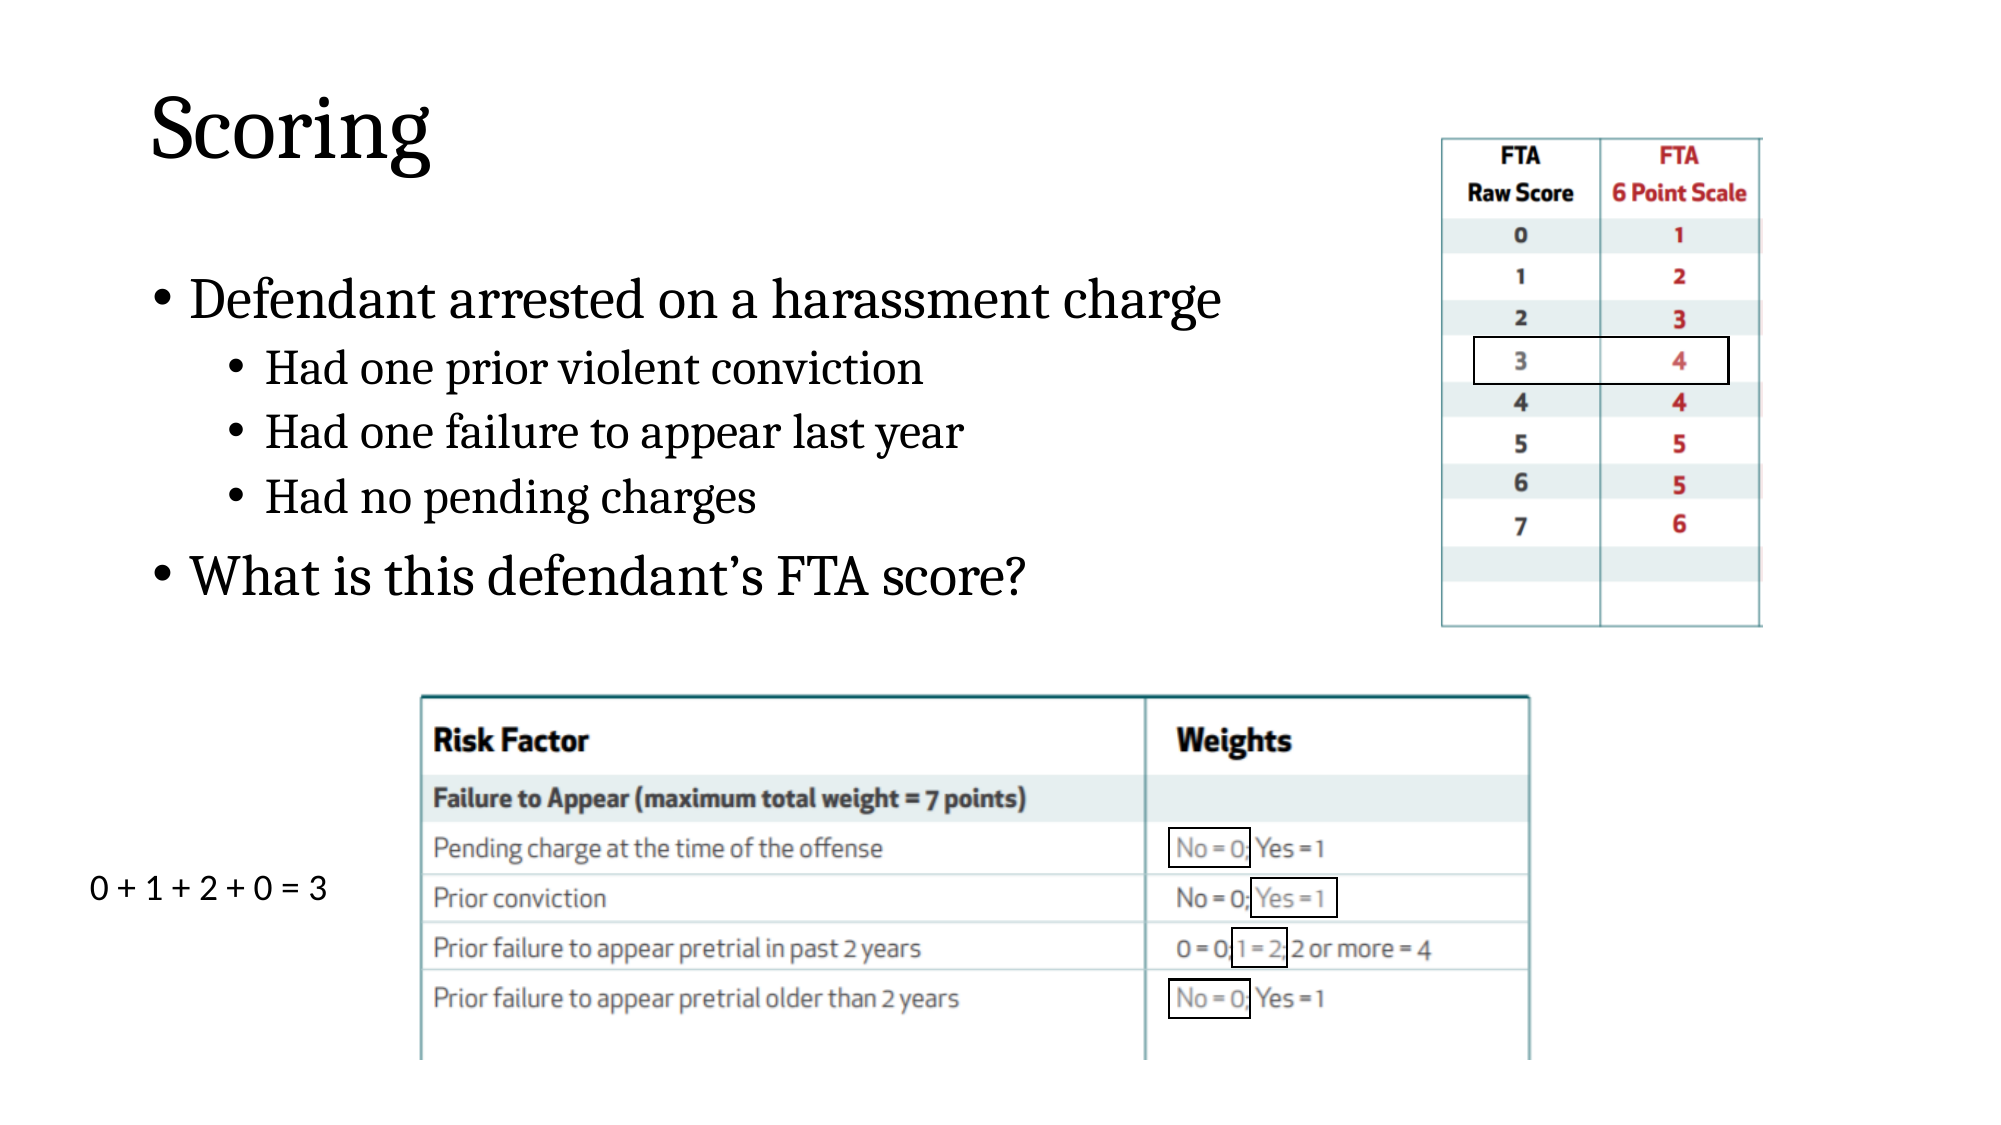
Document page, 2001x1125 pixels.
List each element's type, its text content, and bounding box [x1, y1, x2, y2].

picture [1438, 130, 1763, 629]
picture [414, 684, 1538, 1060]
list Defendant arrested on a harassment charge Had one prior violent conviction Had one failure to appear last year Had no pending charges What is this defendant’s FTA score? [137, 260, 1863, 1041]
text_box 0 + 1 + 2 + 0 = 3 [74, 855, 354, 916]
title Scoring [137, 20, 1863, 238]
